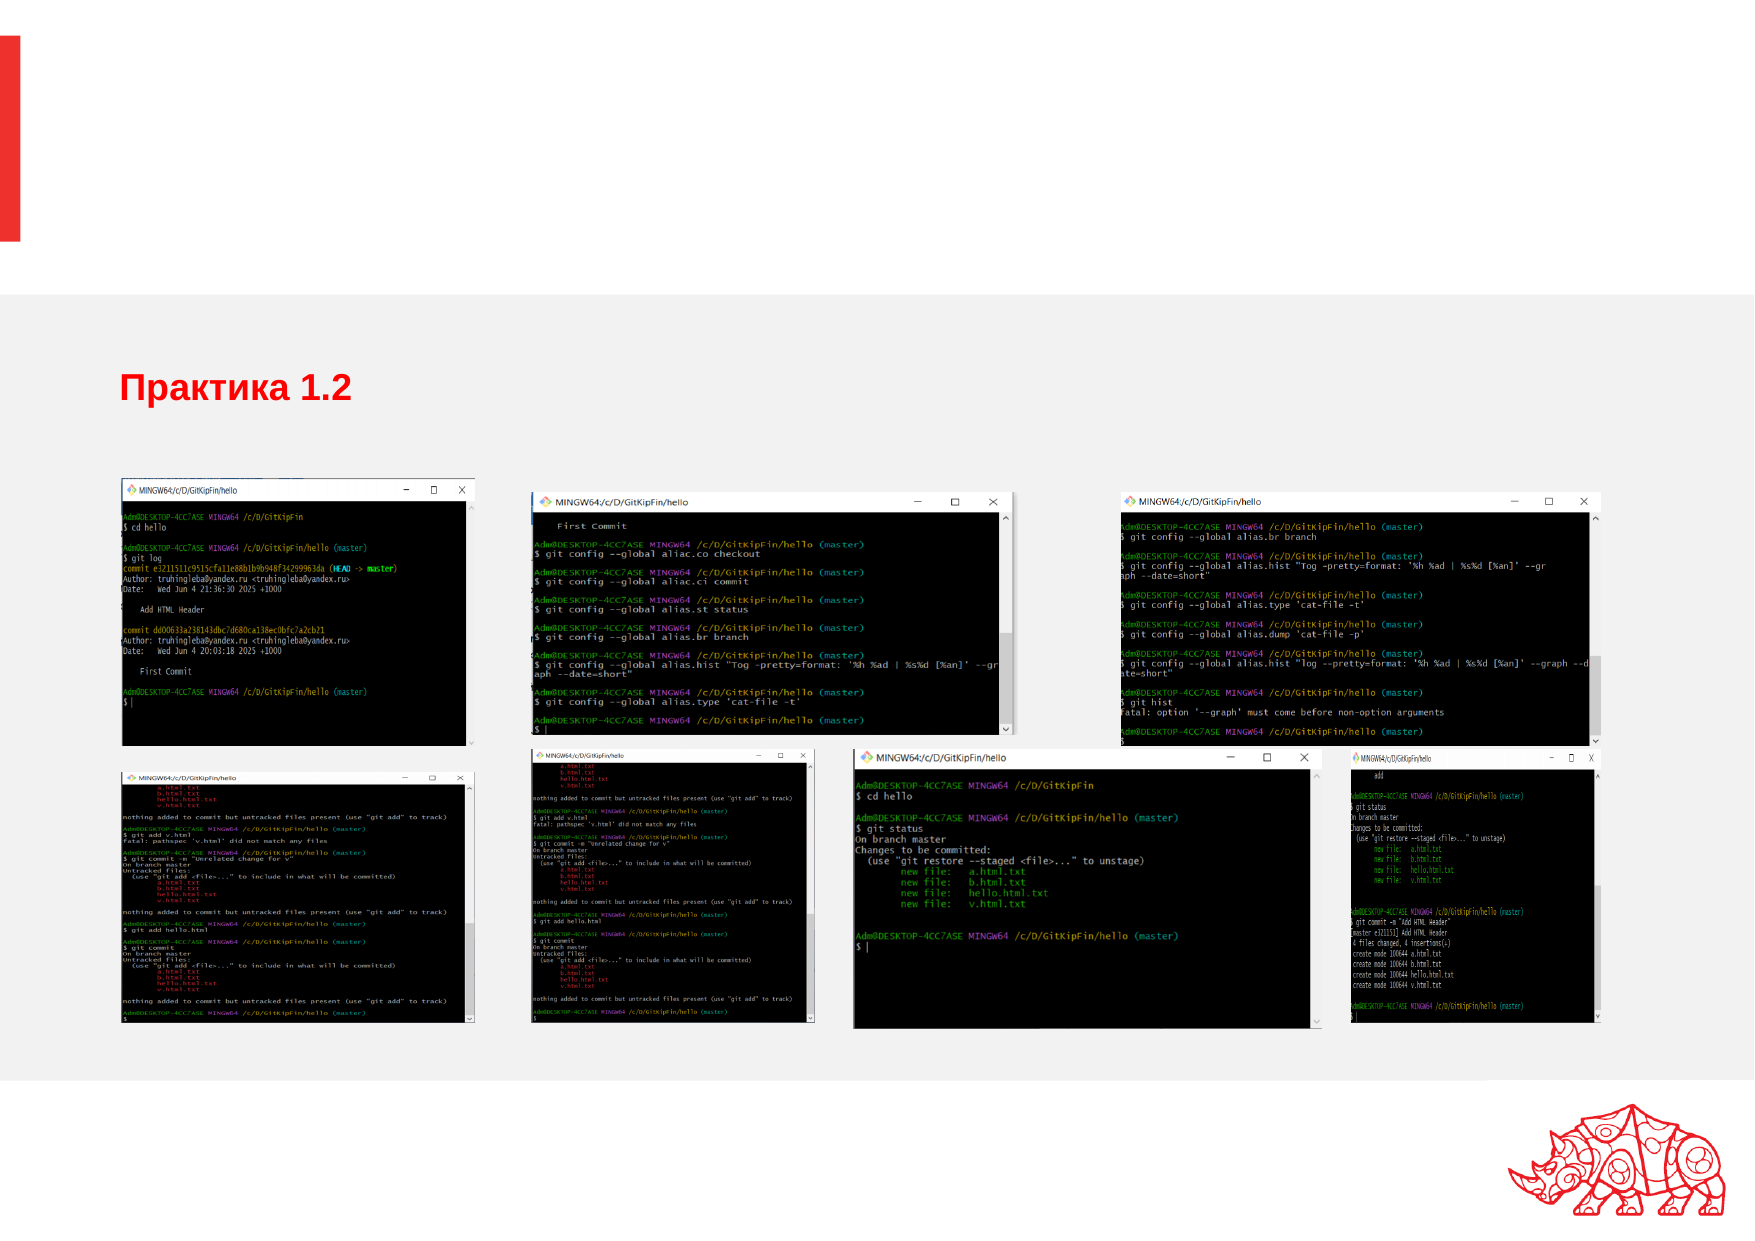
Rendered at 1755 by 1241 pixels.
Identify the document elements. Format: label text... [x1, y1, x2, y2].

picture [121, 478, 475, 747]
picture [531, 492, 1018, 736]
picture [1487, 1080, 1755, 1229]
picture [853, 749, 1323, 1030]
list Практика 1.2 [64, 348, 1677, 418]
picture [1121, 492, 1602, 747]
picture [1350, 749, 1601, 1023]
picture [531, 749, 815, 1023]
picture [121, 772, 475, 1023]
